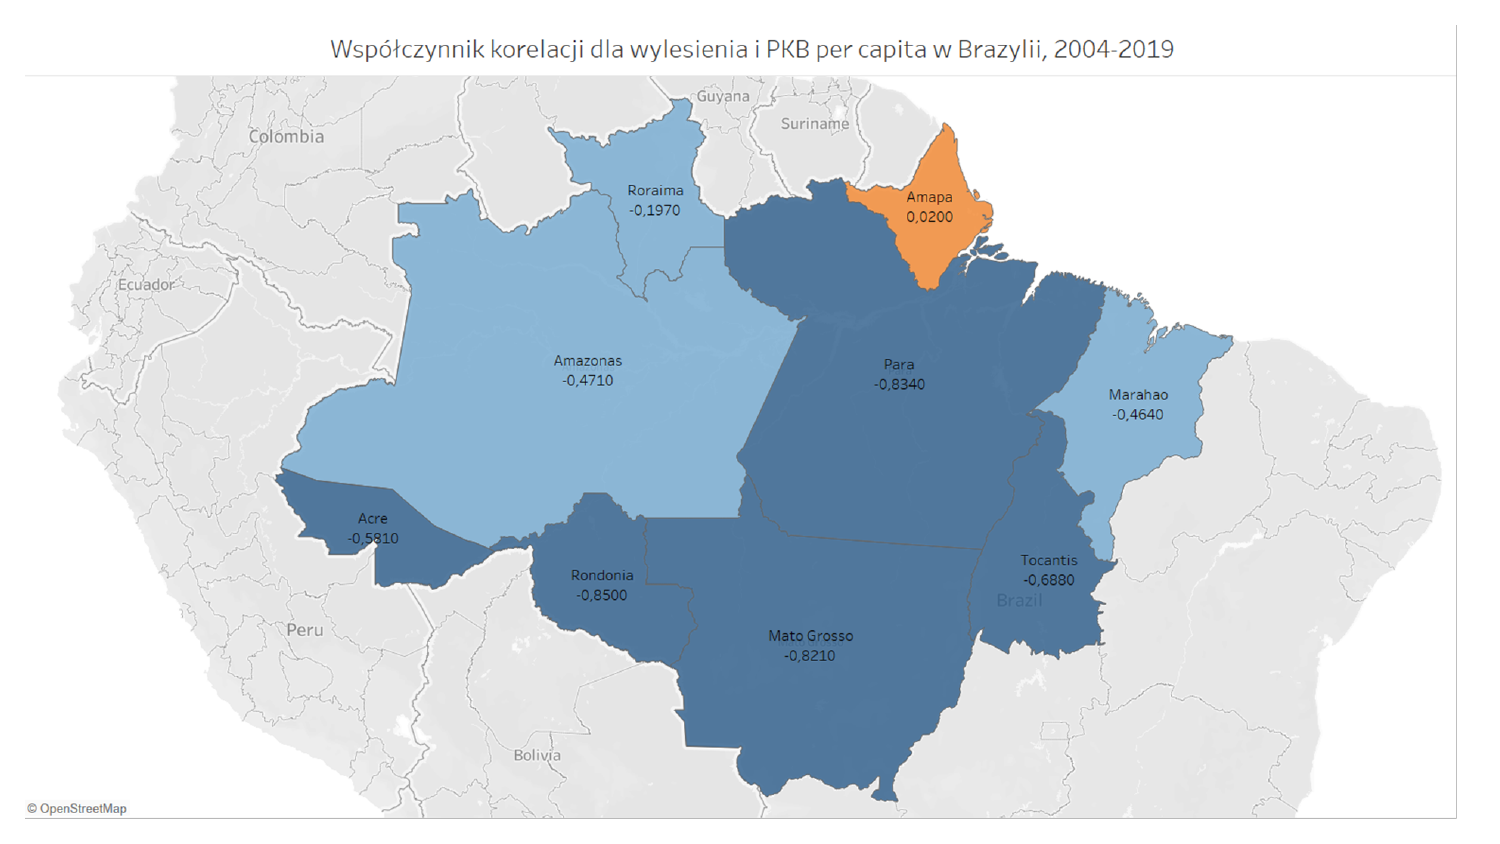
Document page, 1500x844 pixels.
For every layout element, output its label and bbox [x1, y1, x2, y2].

picture [24, 24, 1457, 819]
